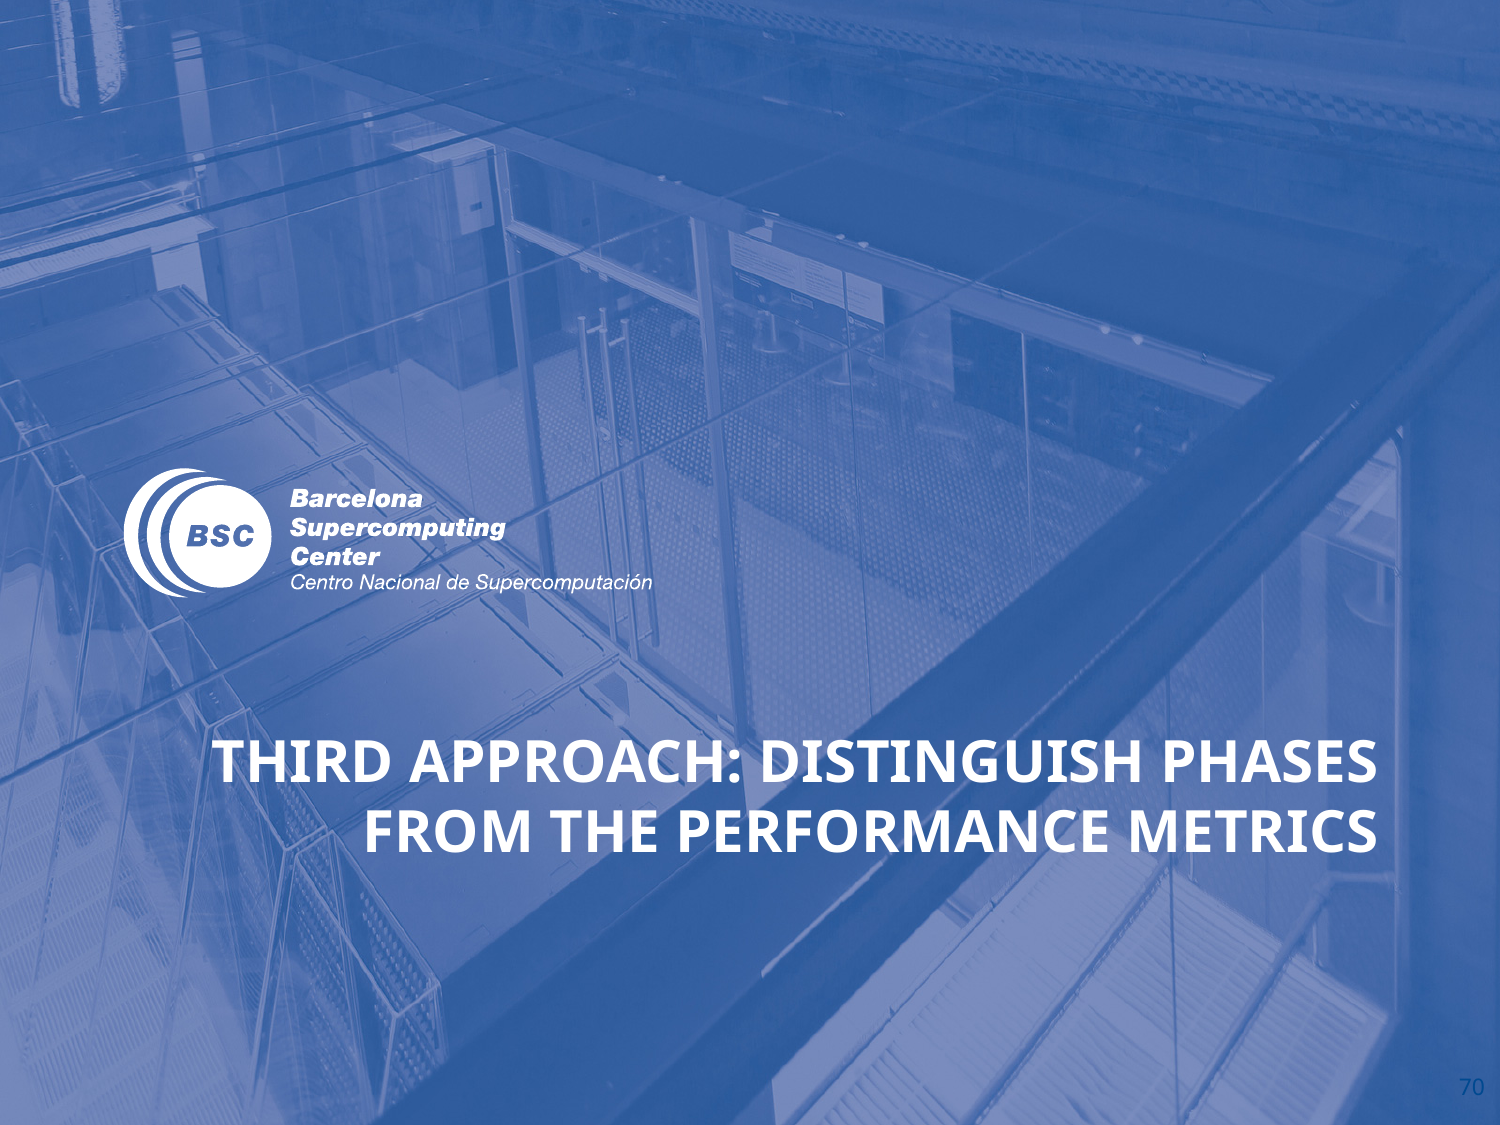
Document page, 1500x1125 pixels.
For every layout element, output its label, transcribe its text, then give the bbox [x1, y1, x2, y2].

title Third approach: Distinguish phases from the performance metrics [118, 717, 1394, 941]
slide_number 70 [1427, 1042, 1500, 1111]
picture [0, 0, 1500, 1125]
